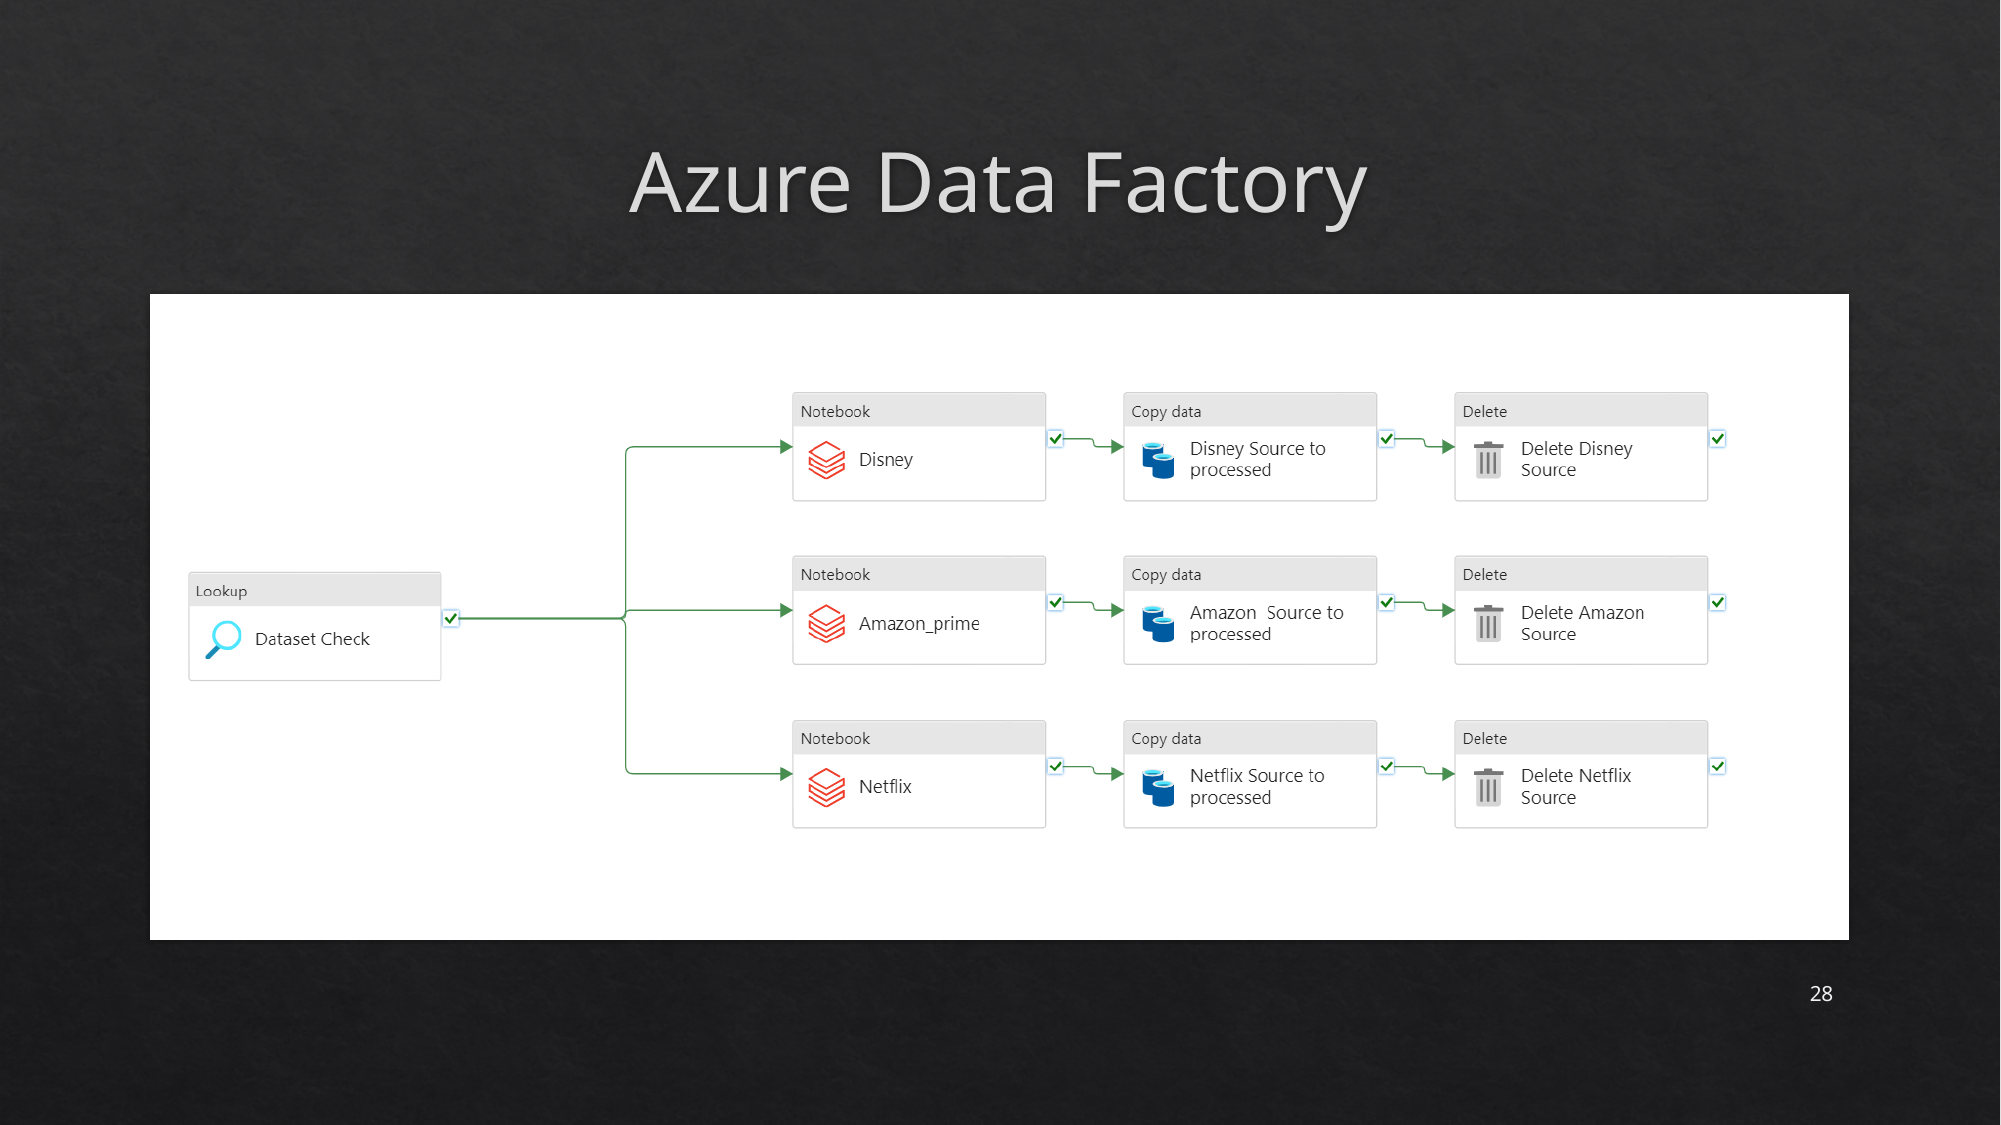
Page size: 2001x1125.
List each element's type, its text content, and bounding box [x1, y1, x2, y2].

title Azure Data Factory [149, 99, 1849, 260]
slide_number 28 [1724, 965, 1849, 1025]
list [149, 294, 1849, 940]
